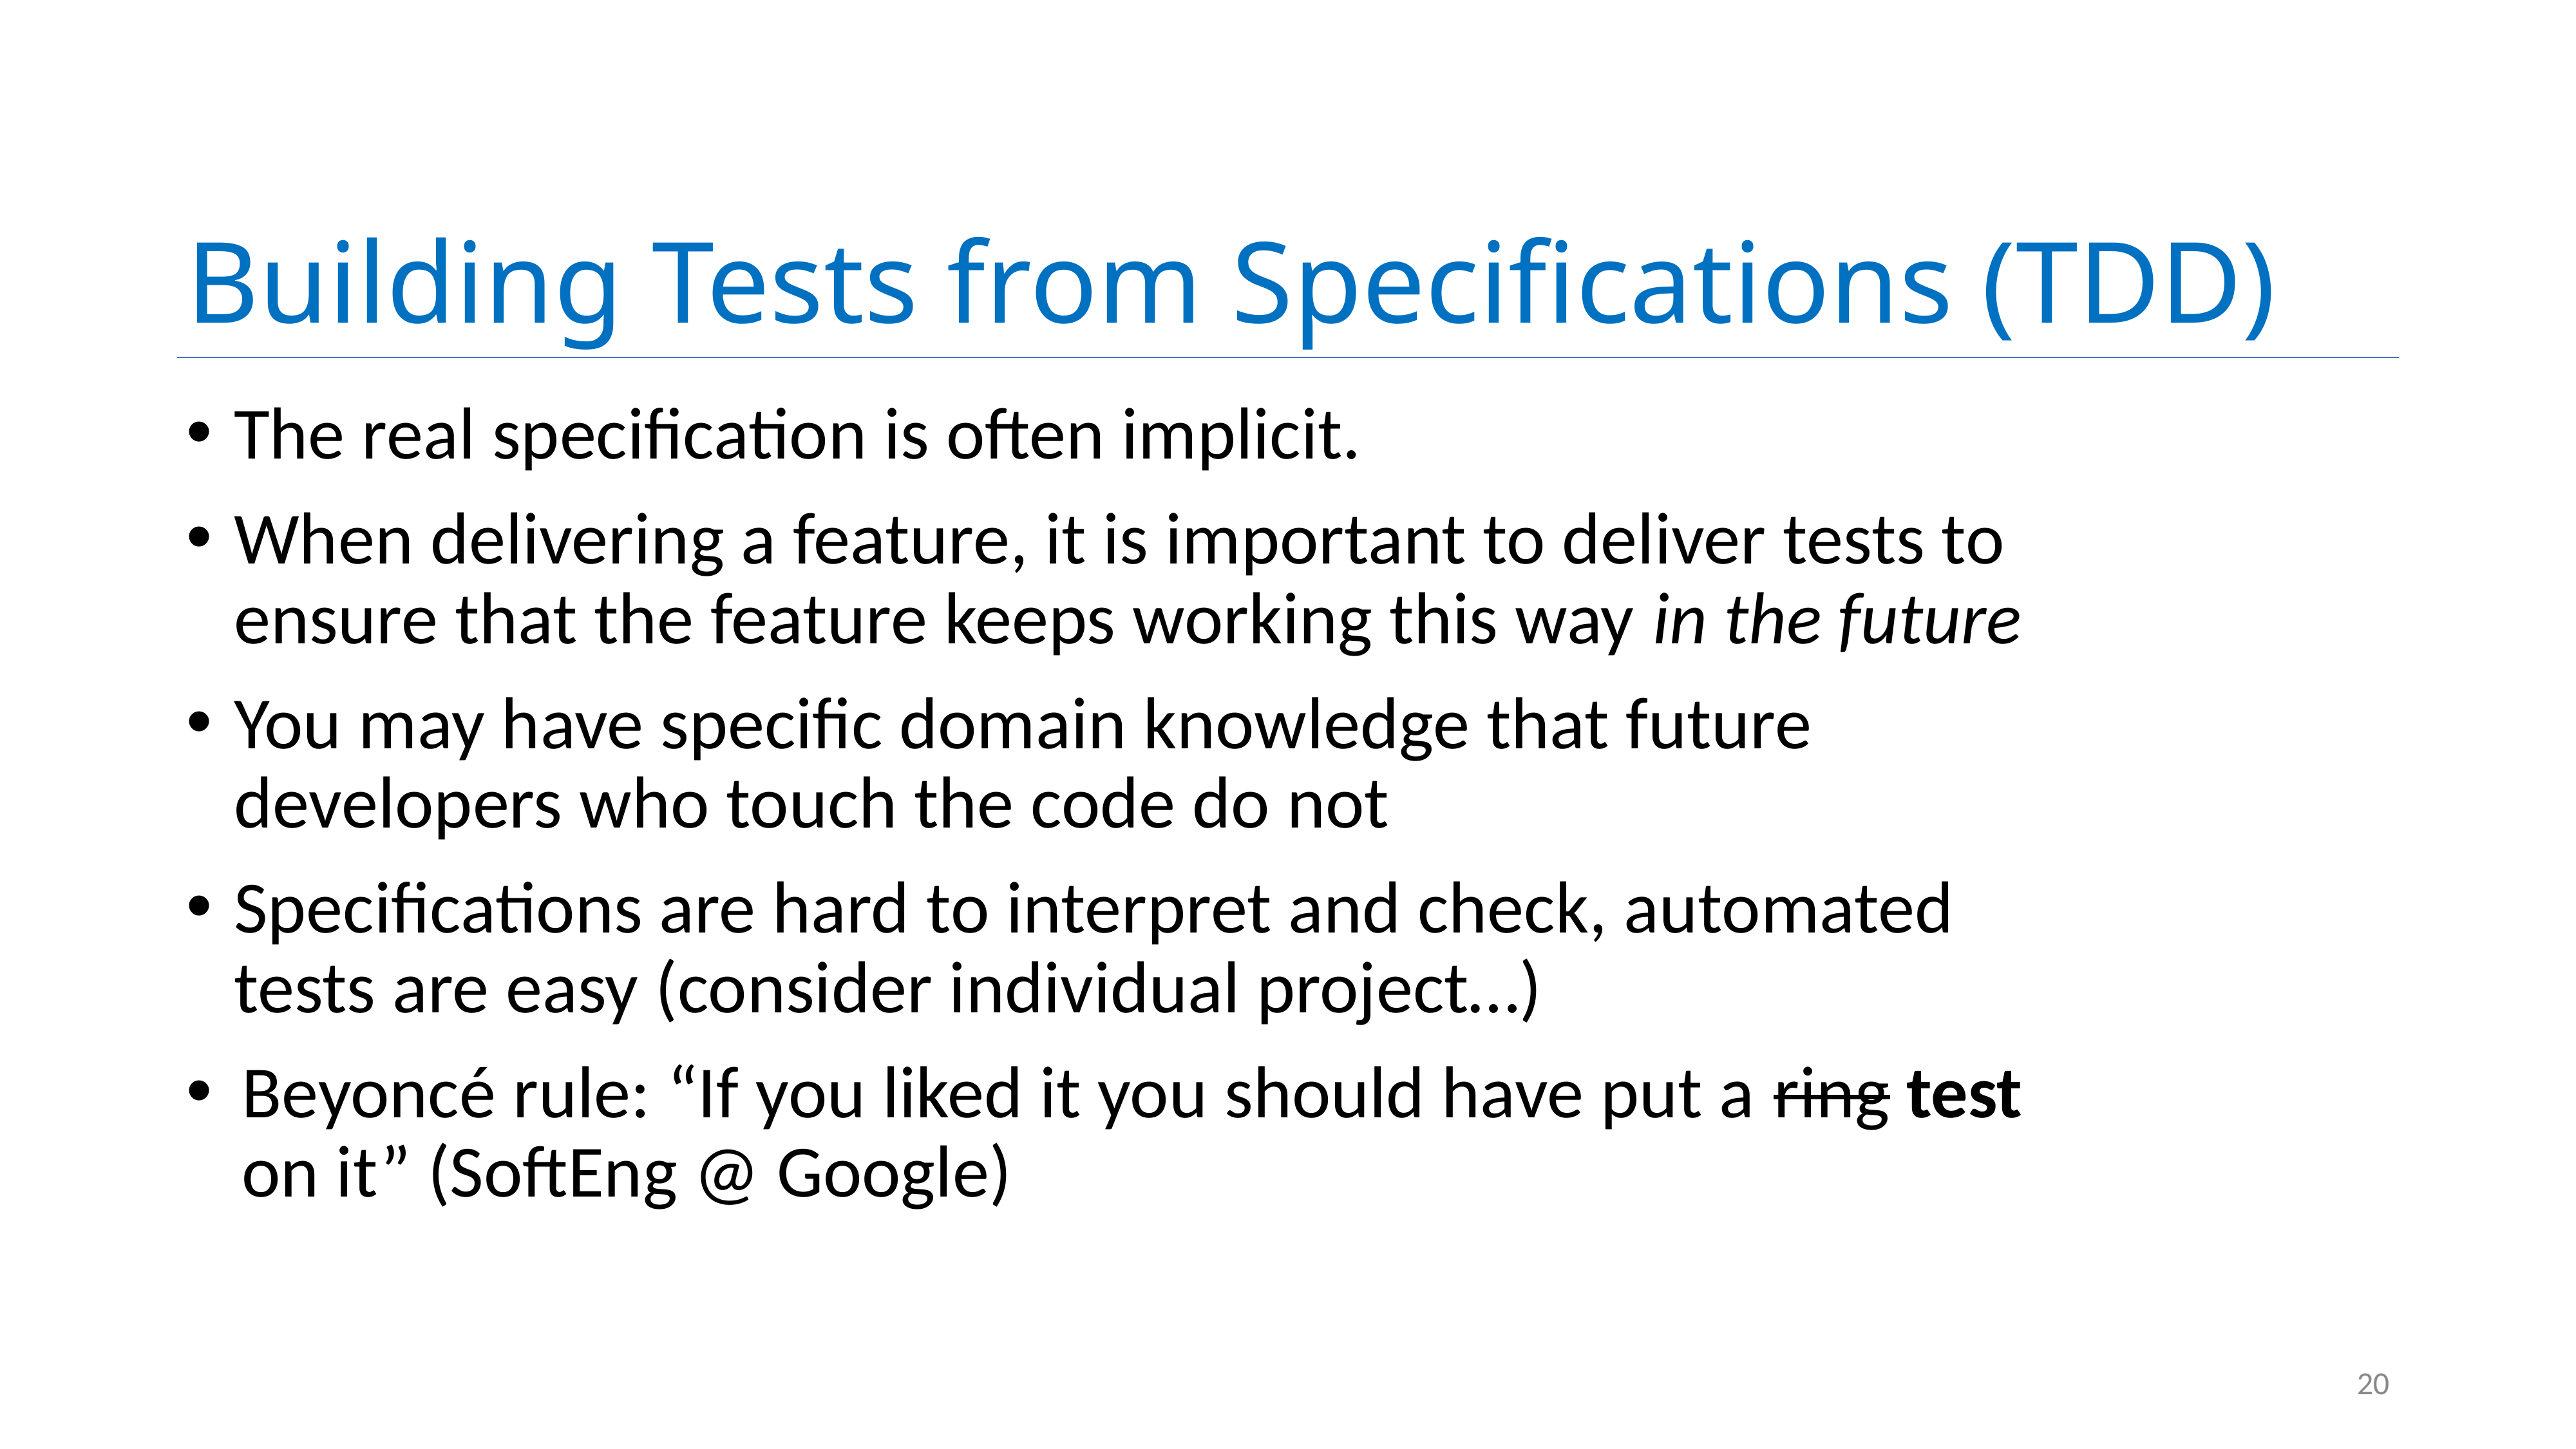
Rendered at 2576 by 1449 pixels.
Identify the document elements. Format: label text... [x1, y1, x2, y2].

list The real specification is often implicit. When delivering a feature, it is important to deliver tests to ensure that the feature keeps working this way in the future You may have specific domain knowledge that future developers who touch the code do not Specifications are hard to interpret and check, automated tests are easy (consider individual project…) Beyoncé rule: “If you liked it you should have put a ring test on it” (SoftEng @ Google) [176, 384, 2079, 1307]
title Building Tests from Specifications (TDD) [176, 76, 2400, 359]
slide_number 20 [2344, 1355, 2400, 1408]
